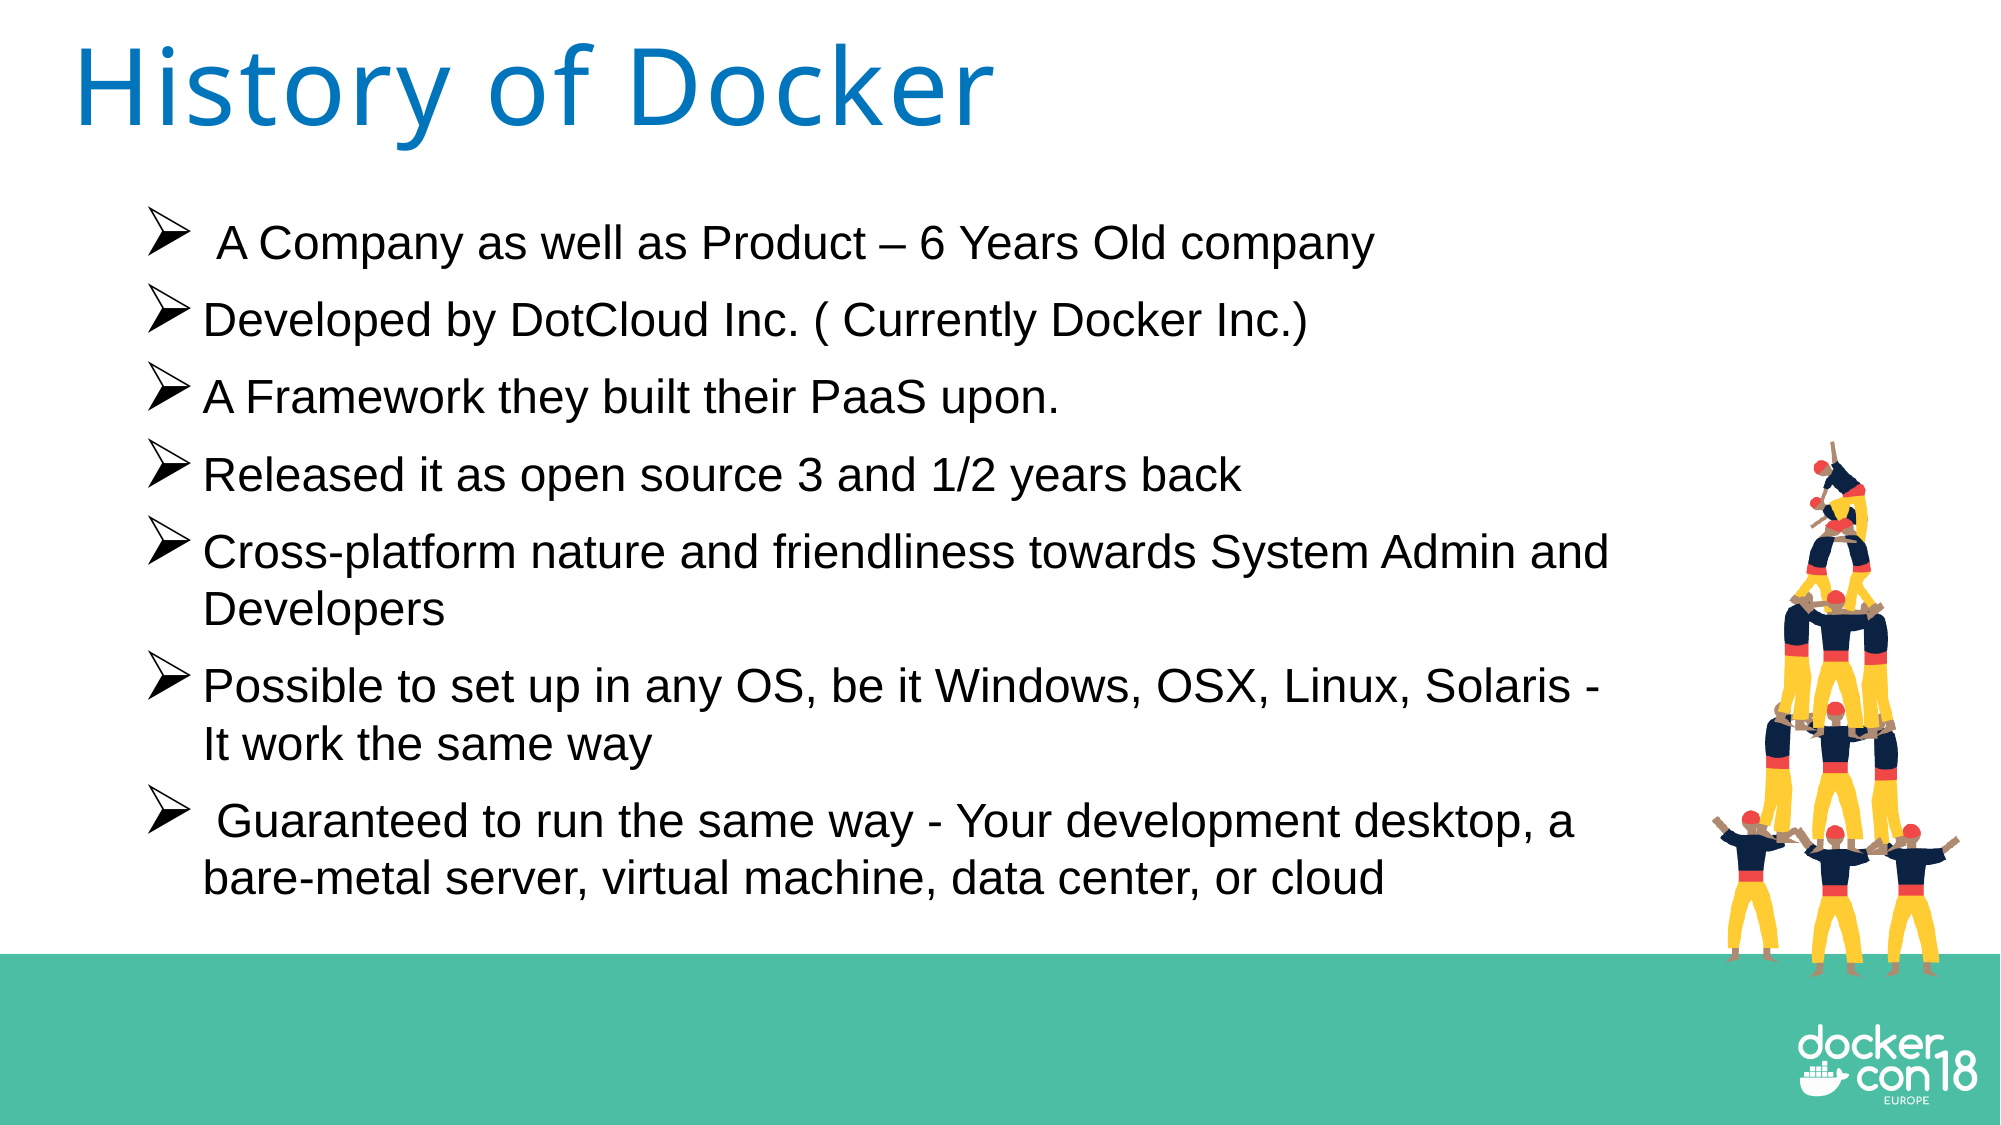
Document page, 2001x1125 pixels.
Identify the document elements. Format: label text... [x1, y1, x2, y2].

picture [0, 2, 2000, 1125]
text_box A Company as well as Product – 6 Years Old company Developed by DotCloud Inc. ( Currently Docker Inc.) A Framework they built their PaaS upon. Released it as open source 3 and 1/2 years back Cross-platform nature and friendliness towards System Admin and Developers Possible to set up in any OS, be it Windows, OSX, Linux, Solaris - It work the same way Guaranteed to run the same way - Your development desktop, a bare-metal server, virtual machine, data center, or cloud [128, 204, 1653, 913]
list History of Docker [59, 5, 1722, 160]
